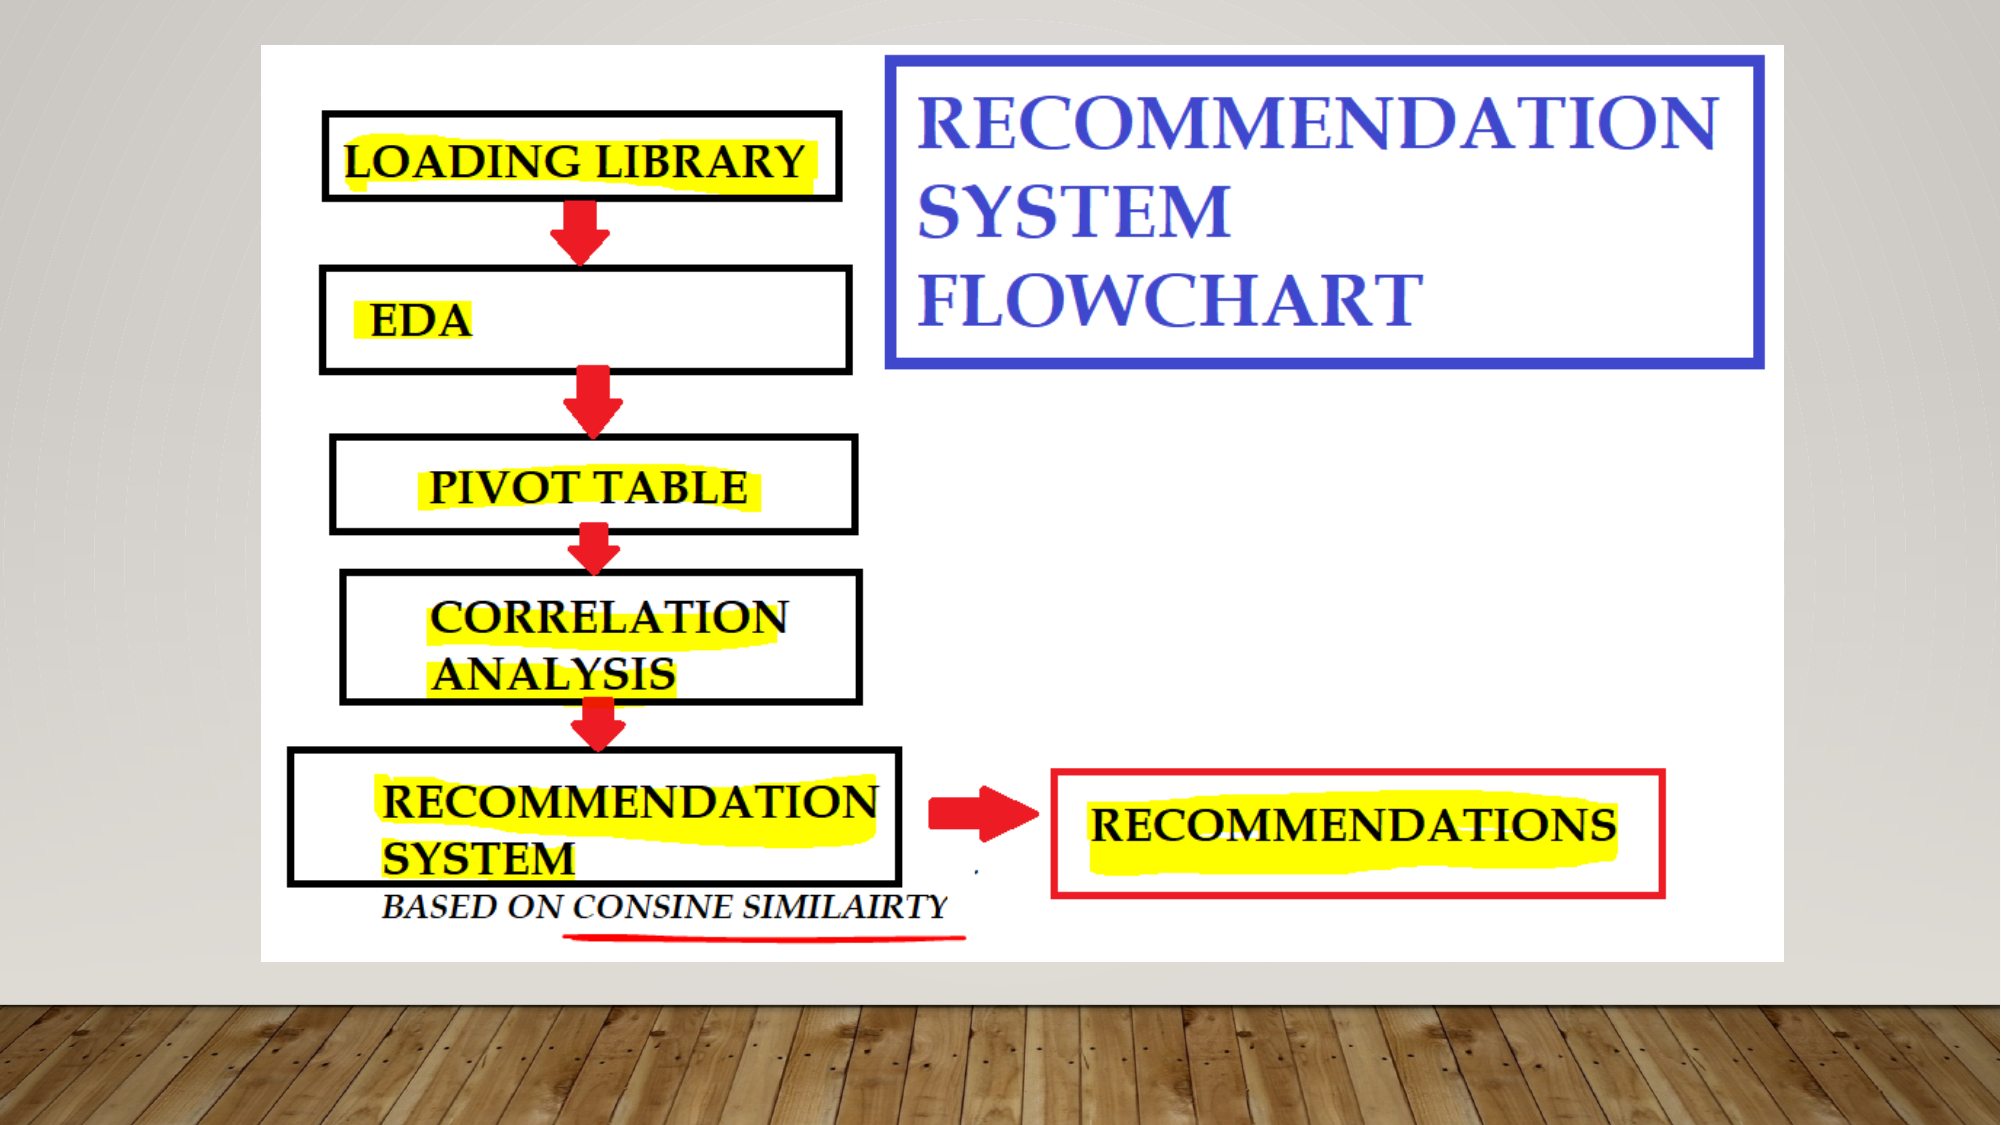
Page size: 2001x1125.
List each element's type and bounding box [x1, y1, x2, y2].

list [261, 45, 1784, 962]
picture [0, 1005, 2000, 1125]
